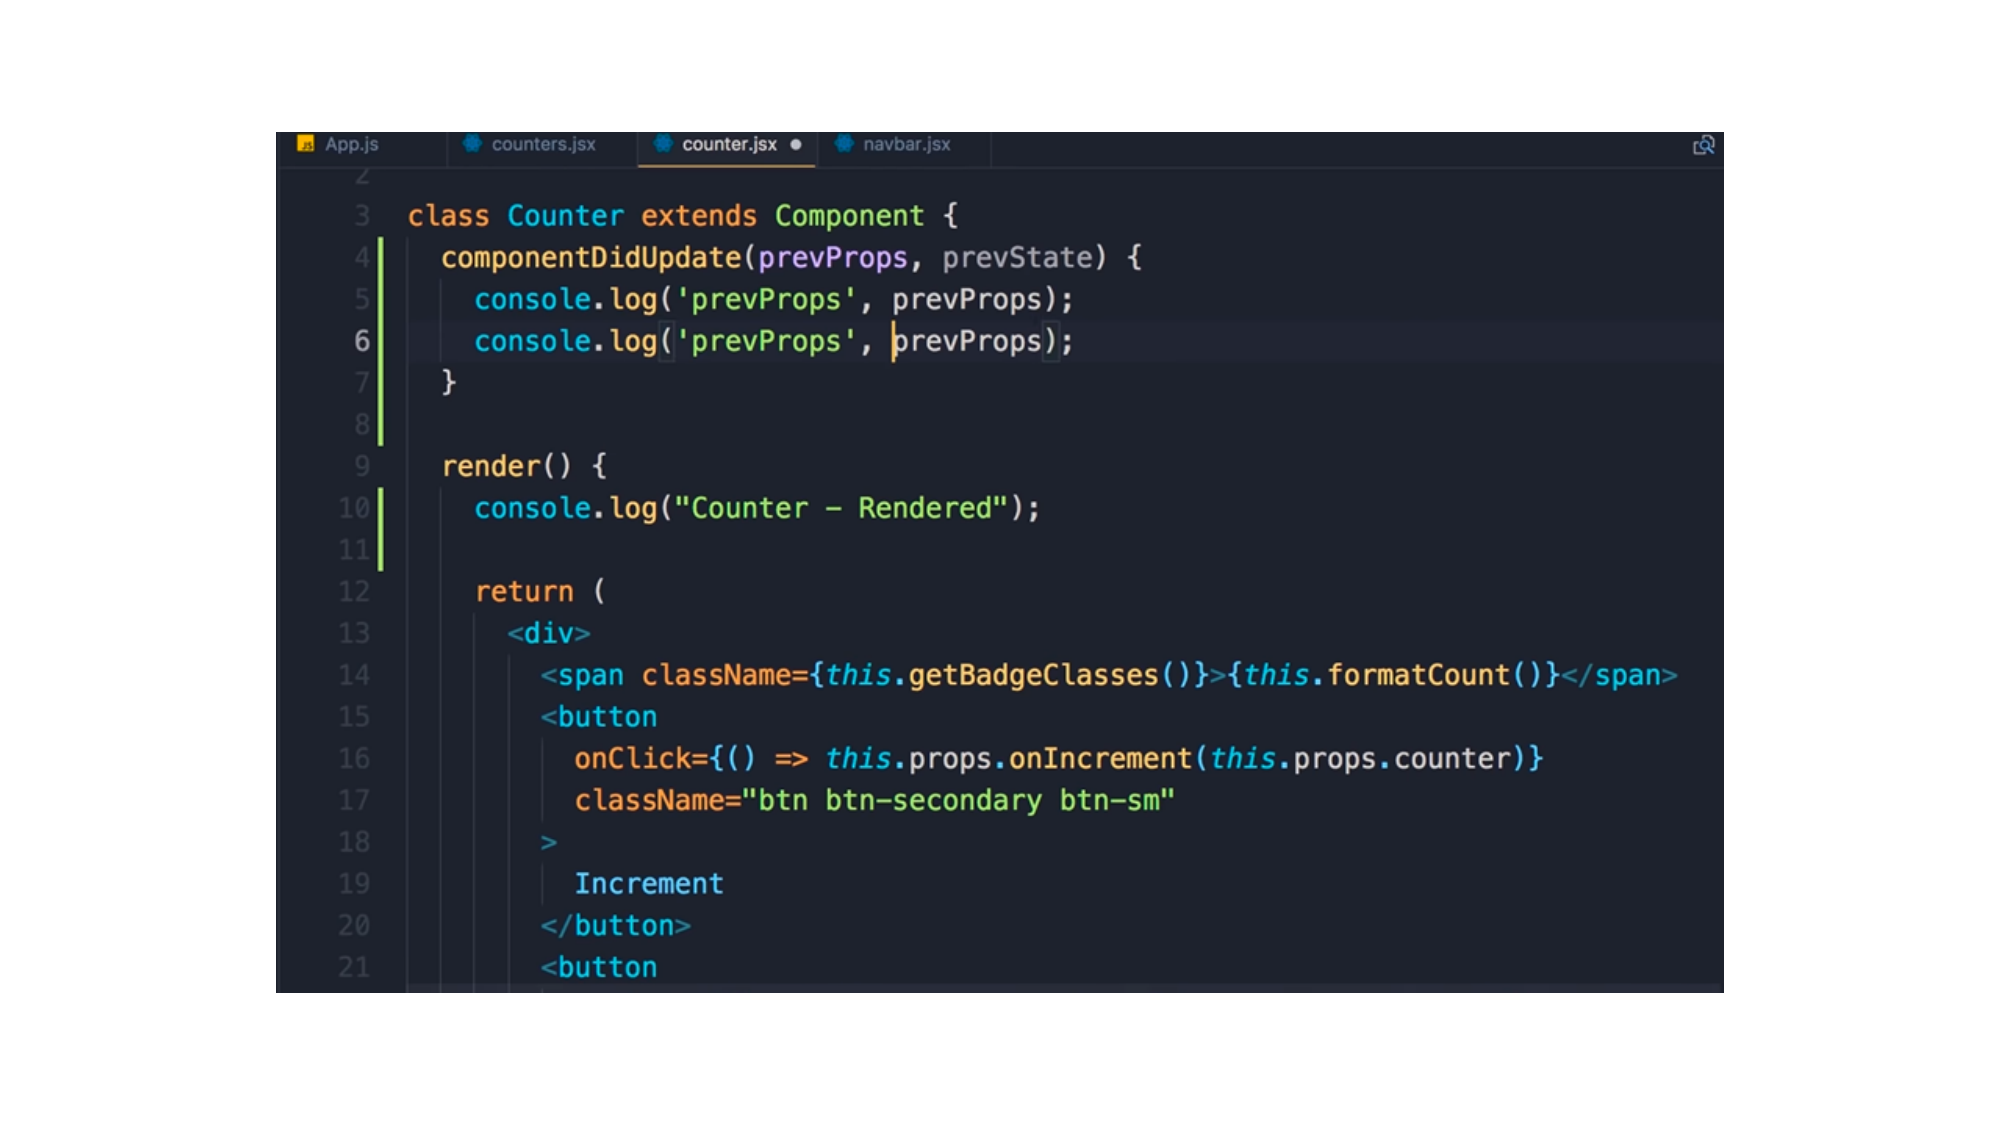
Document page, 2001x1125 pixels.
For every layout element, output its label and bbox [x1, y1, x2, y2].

picture [840, 138, 849, 147]
picture [276, 132, 1724, 993]
picture [659, 139, 668, 147]
picture [468, 138, 477, 147]
